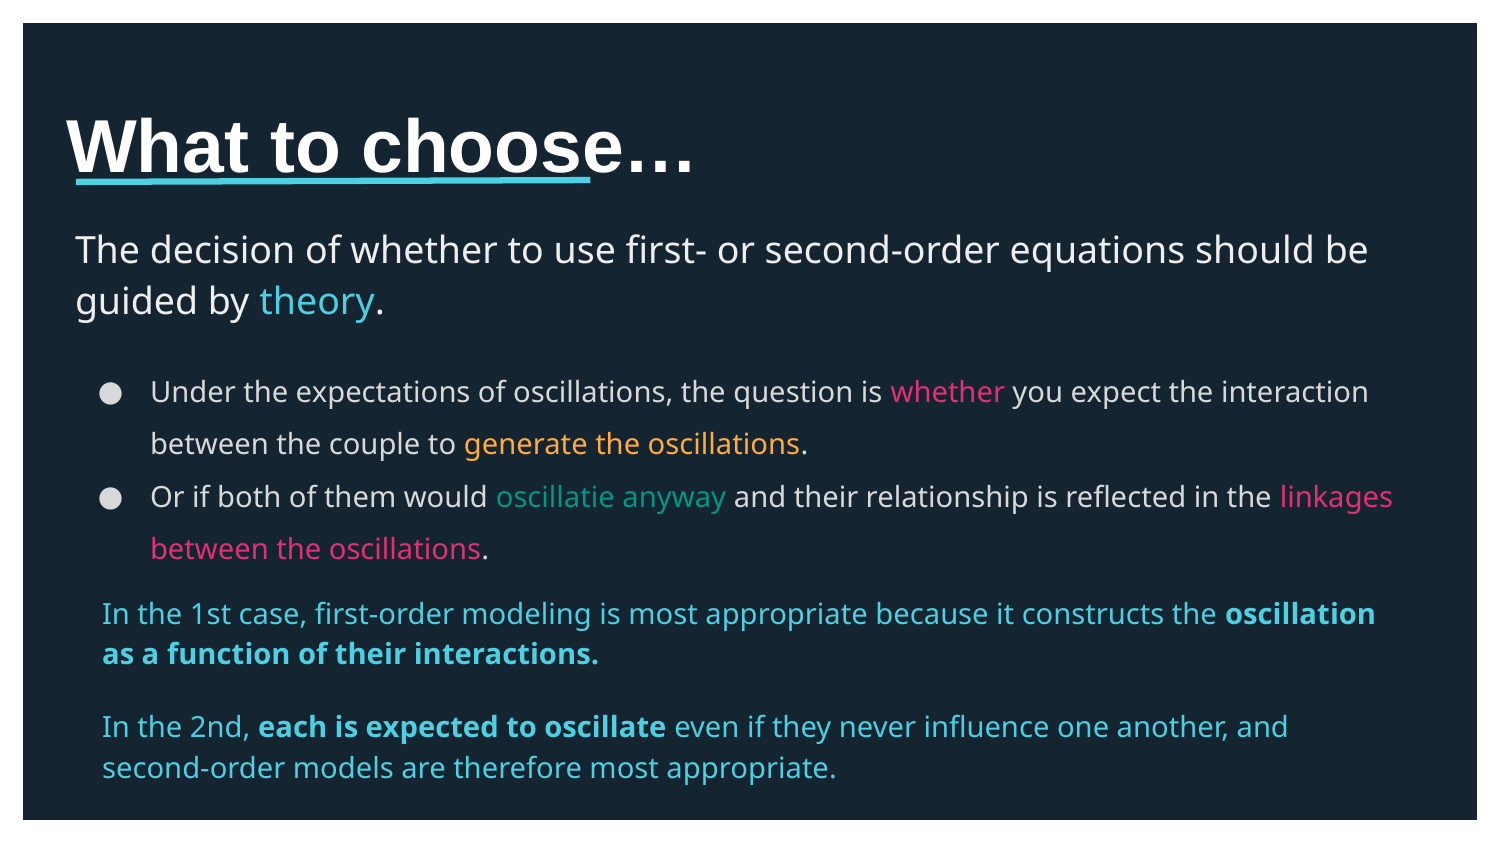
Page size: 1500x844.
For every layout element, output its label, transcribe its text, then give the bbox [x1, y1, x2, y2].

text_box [75, 179, 591, 183]
title What to choose… [51, 144, 1232, 281]
text_box The decision of whether to use first- or second-order equations should be guided by theory. Under the expectations of oscillations, the question is whether you expect the interaction between the couple to generate the oscillations. Or if both of them would oscillatie anyway and their relationship is reflected in the linkages between the oscillations. [60, 203, 1427, 568]
text_box In the 1st case, first-order modeling is most appropriate because it constructs the oscillation as a function of their interactions. In the 2nd, each is expected to oscillate even if they never influence one another, and second-order models are therefore most appropriate. [87, 575, 1413, 745]
text_box [3, 4, 1496, 839]
text_box [0, 0, 1500, 844]
